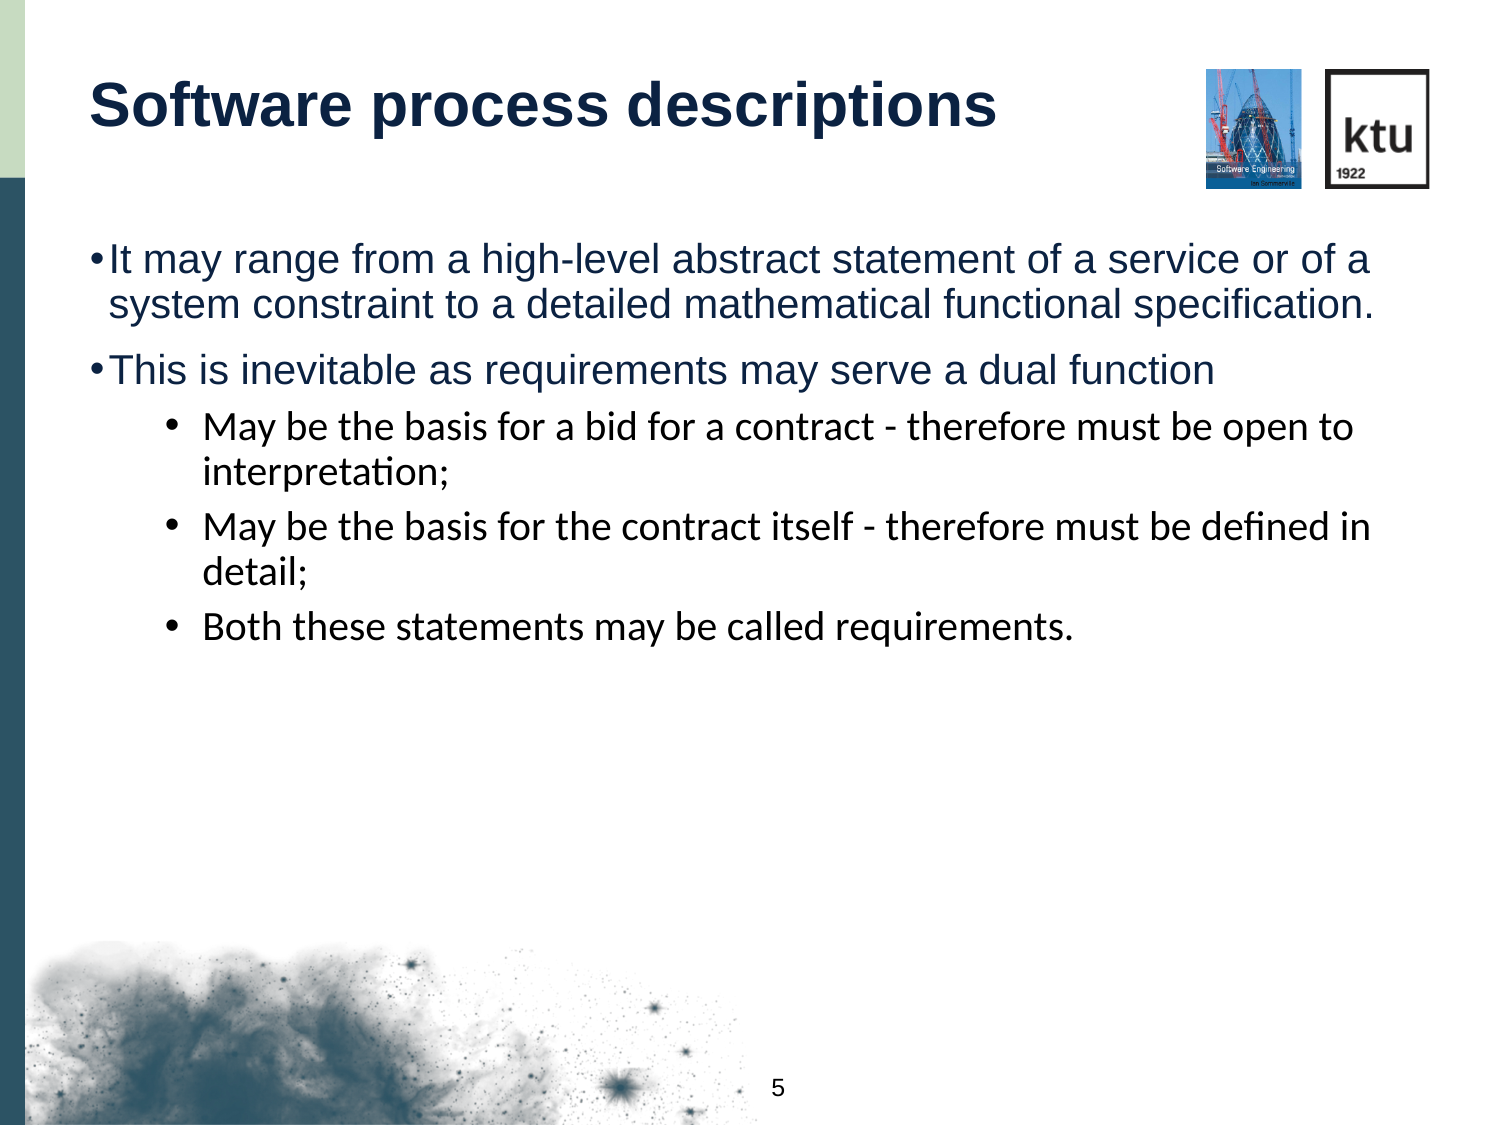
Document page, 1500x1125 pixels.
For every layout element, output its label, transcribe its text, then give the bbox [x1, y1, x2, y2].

list Software process descriptions [75, 69, 1206, 171]
picture [1206, 69, 1302, 189]
list It may range from a high-level abstract statement of a service or of a system constraint to a detailed mathematical functional specification. This is inevitable as requirements may serve a dual function May be the basis for a bid for a contract - therefore must be open to interpretation; May be the basis for the contract itself - therefore must be defined in detail; Both these statements may be called requirements. [75, 230, 1425, 932]
picture [25, 941, 760, 1124]
